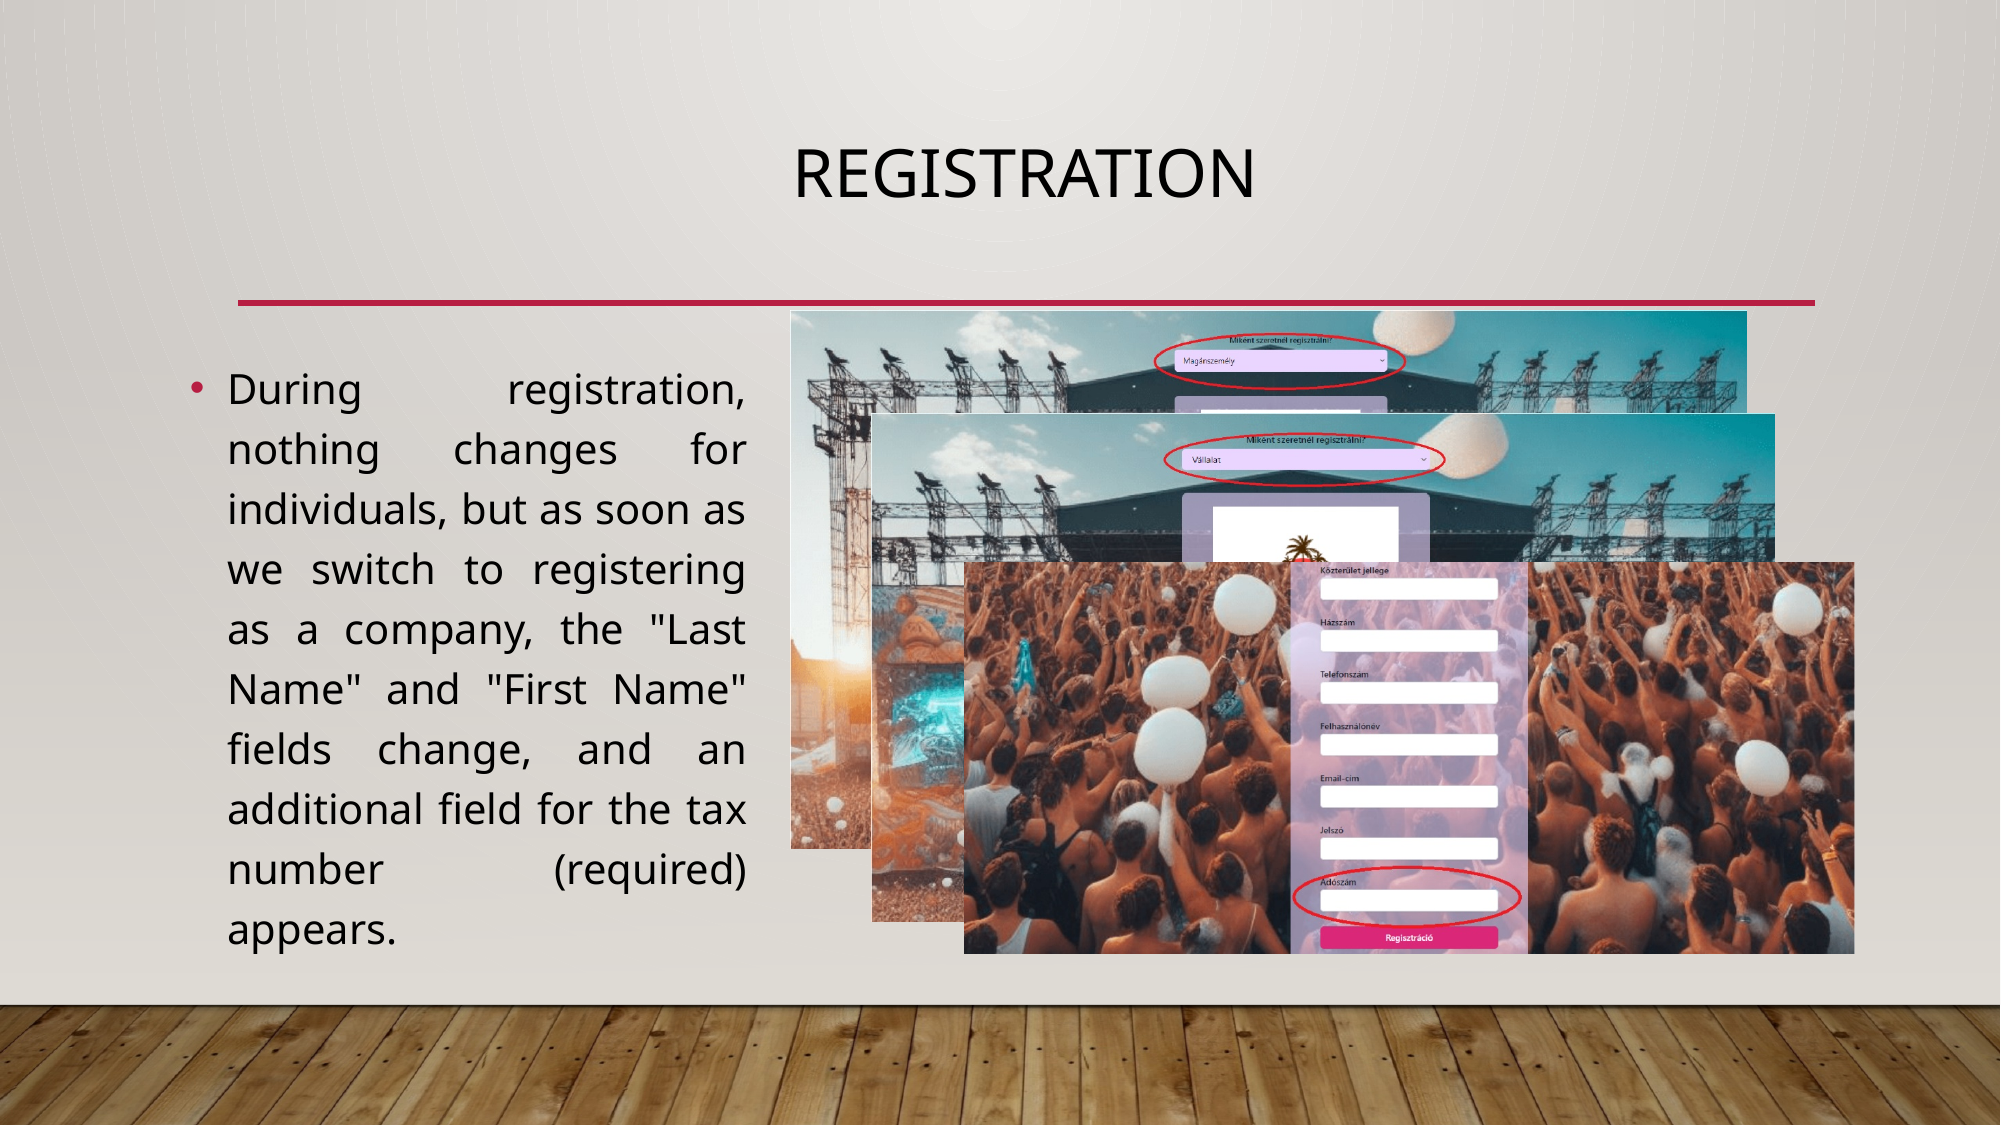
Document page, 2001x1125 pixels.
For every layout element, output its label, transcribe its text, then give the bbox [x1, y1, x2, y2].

title Registration [238, 131, 1814, 305]
list During registration, nothing changes for individuals, but as soon as we switch to registering as a company, the "Last Name" and "First Name" fields change, and an additional field for the tax number (required) appears. [174, 345, 763, 990]
picture [0, 1005, 2000, 1125]
picture [790, 310, 1856, 955]
